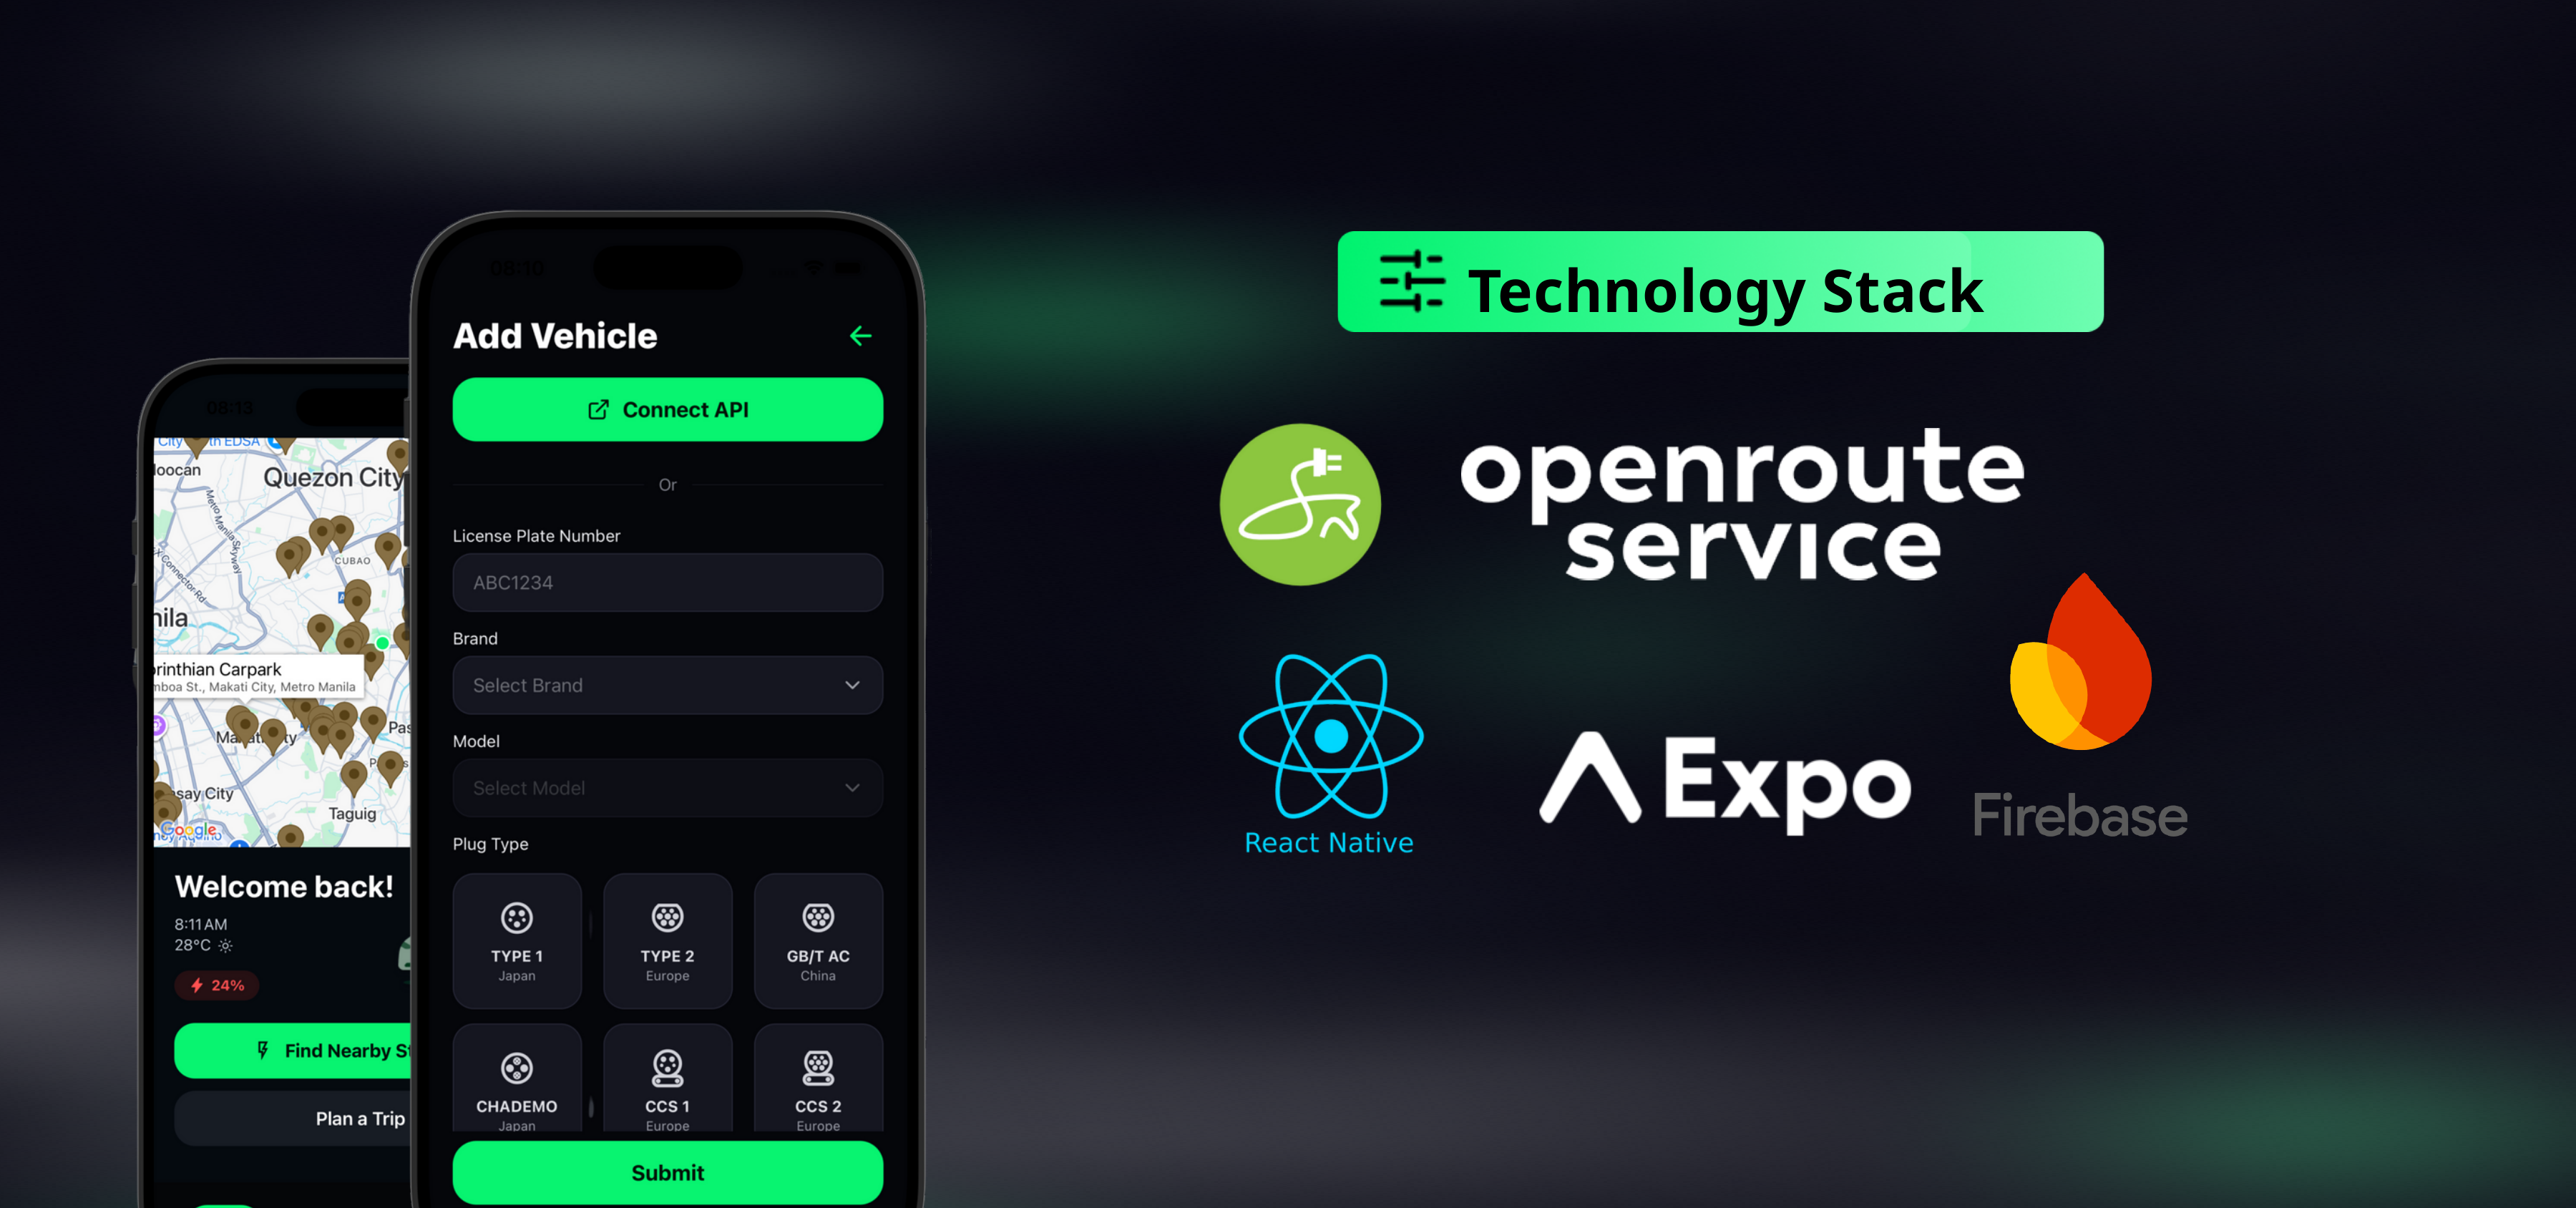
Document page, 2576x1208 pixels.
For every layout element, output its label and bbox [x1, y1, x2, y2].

text_box [1216, 231, 2225, 894]
text_box [110, 354, 393, 1208]
text_box [0, 0, 2576, 1208]
text_box [393, 205, 935, 1208]
